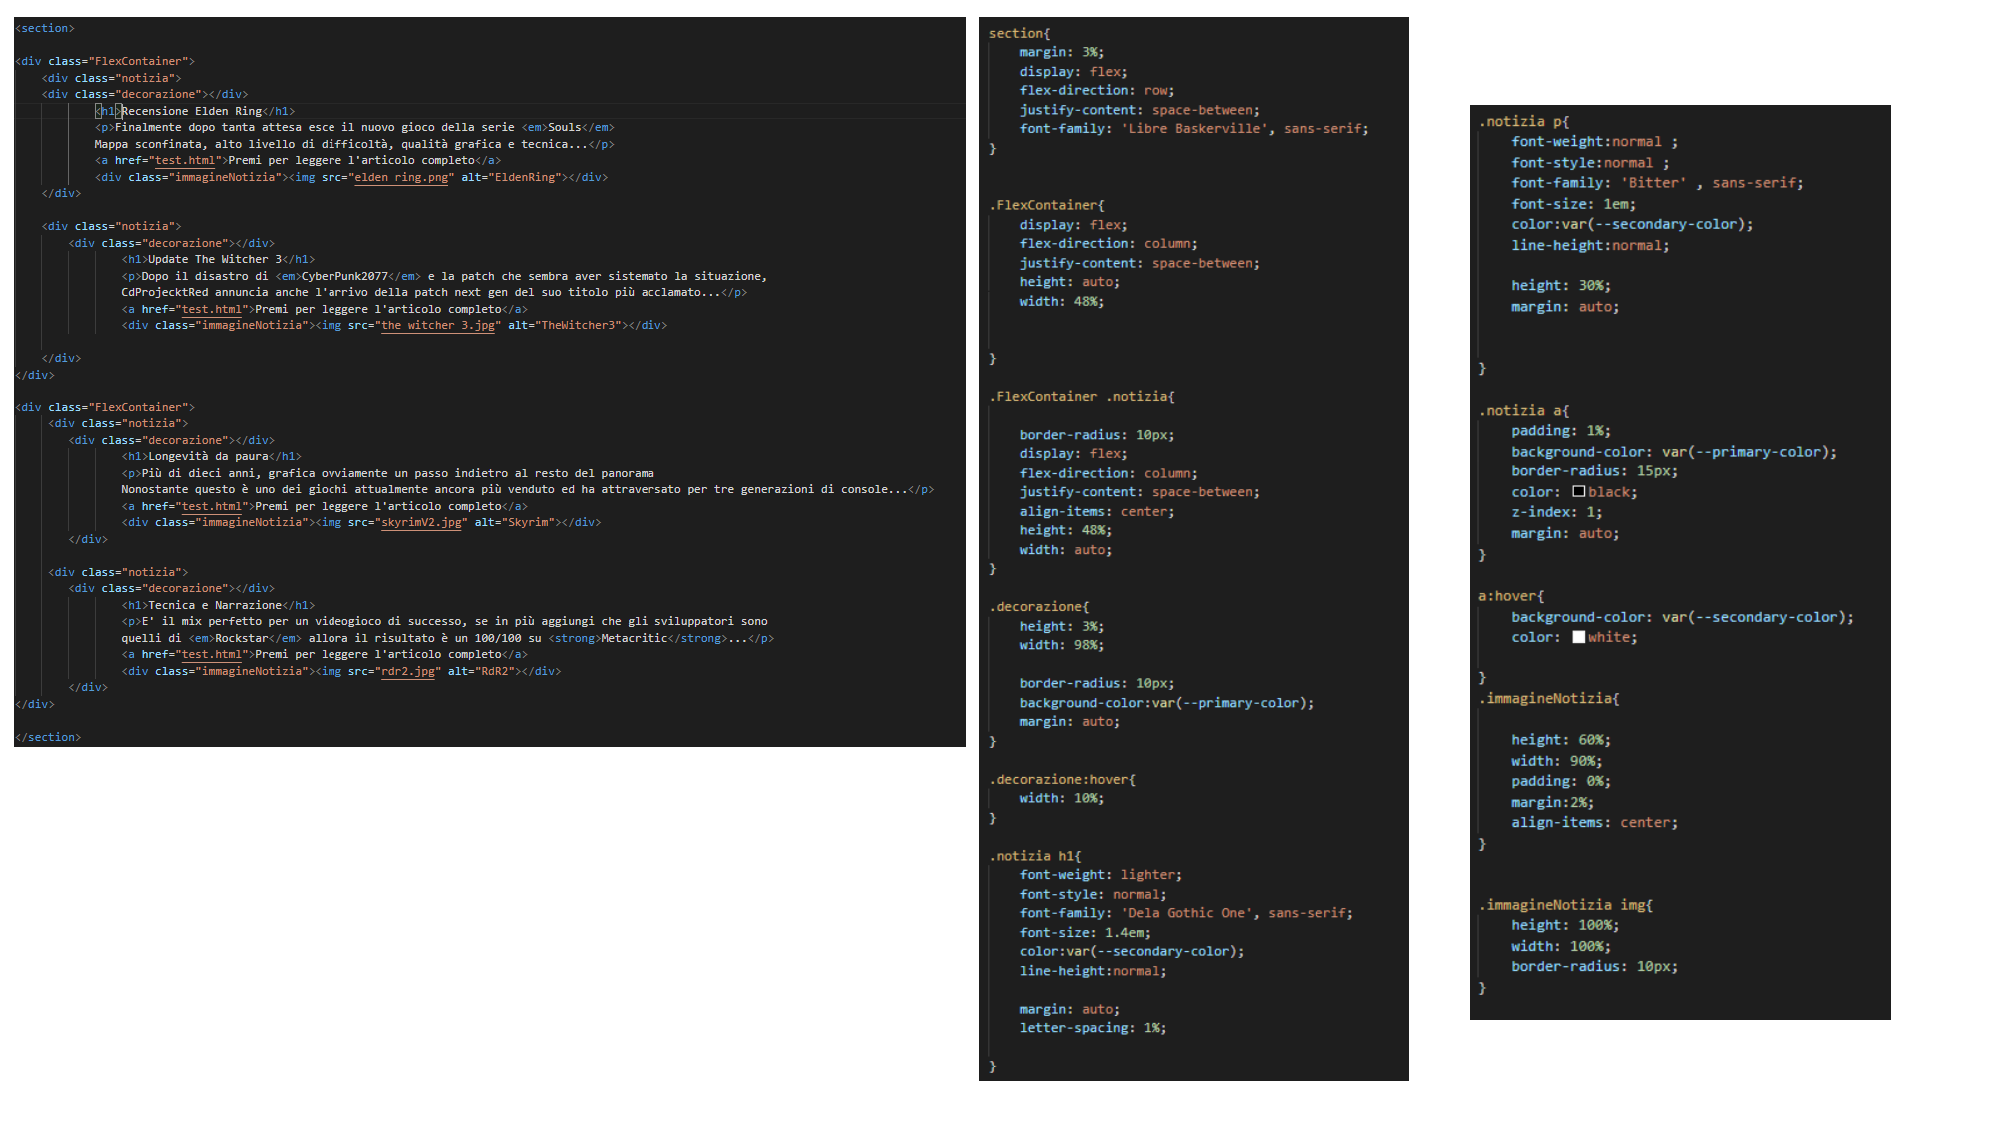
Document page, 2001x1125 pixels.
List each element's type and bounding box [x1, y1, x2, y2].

picture [979, 17, 1409, 1081]
picture [1470, 105, 1891, 1020]
picture [14, 17, 966, 748]
